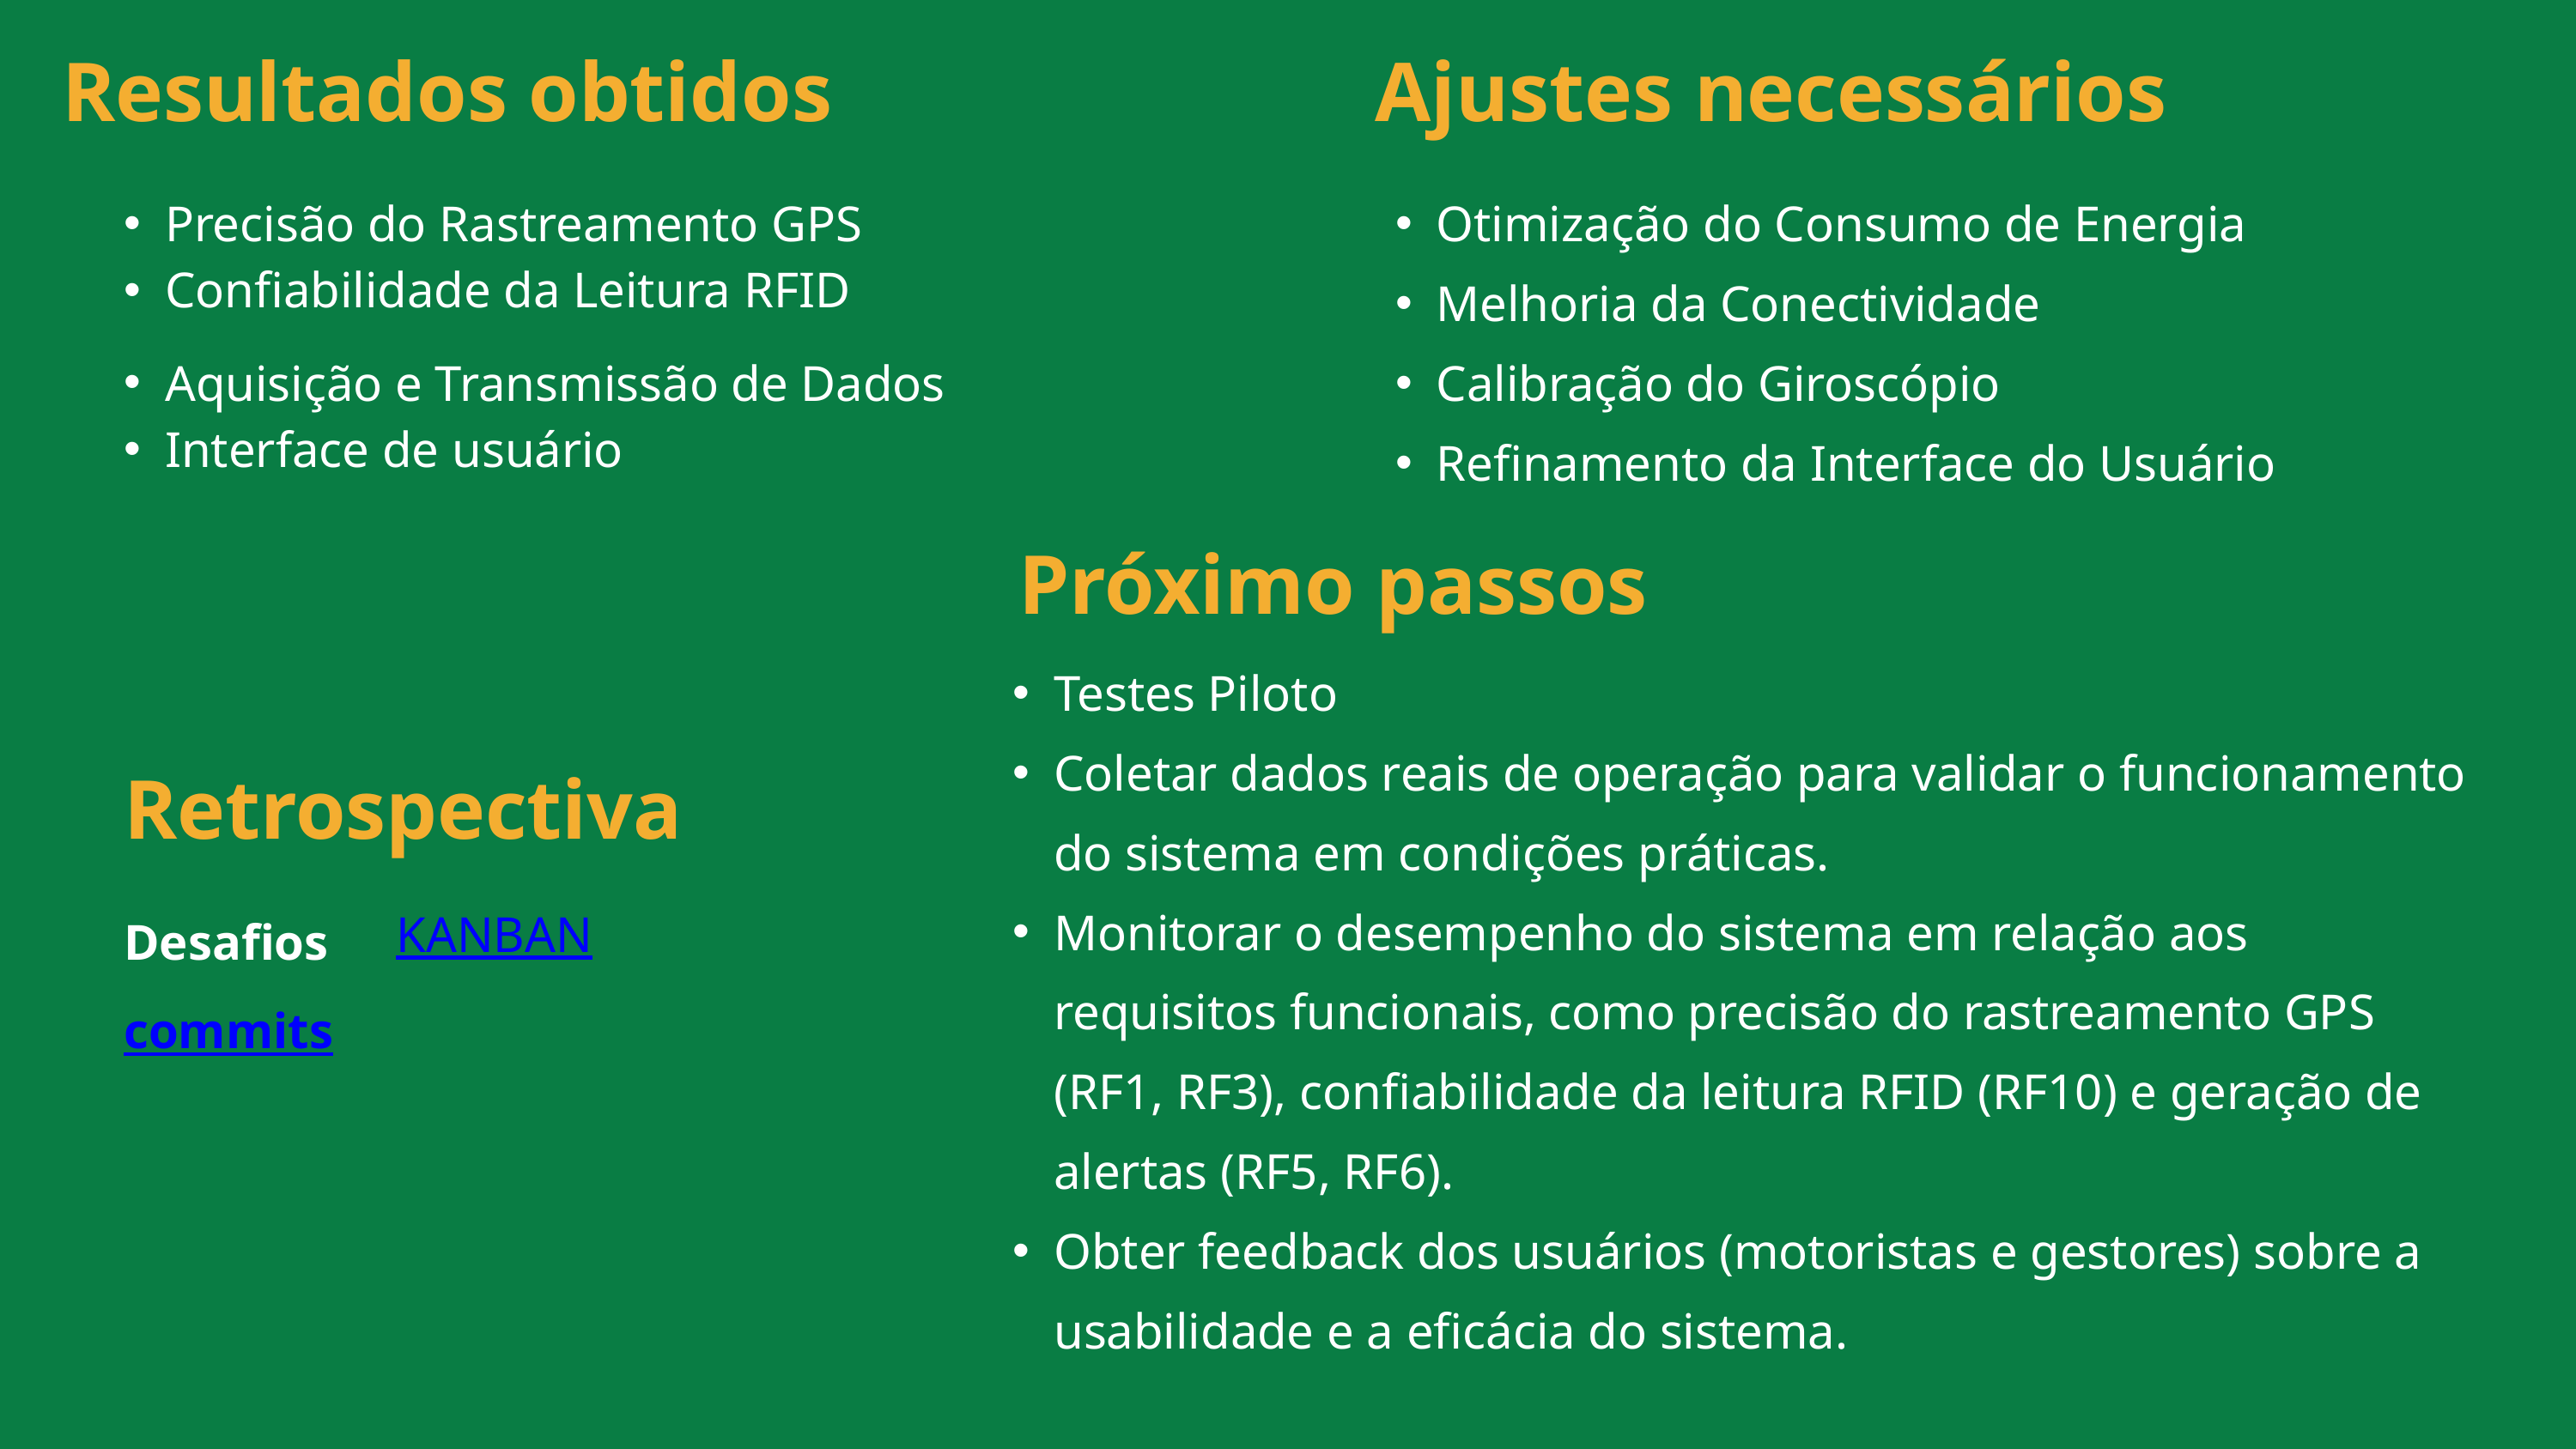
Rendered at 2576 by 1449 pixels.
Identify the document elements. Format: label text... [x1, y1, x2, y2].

text_box Precisão do Rastreamento GPS Confiabilidade da Leitura RFID Aquisição e Transmissão de Dados Interface de usuário [82, 170, 994, 477]
text_box Testes Piloto Coletar dados reais de operação para validar o funcionamento do sistema em condições práticas. Monitorar o desempenho do sistema em relação aos requisitos funcionais, como precisão do rastreamento GPS (RF1, RF3), confiabilidade da leitura RFID (RF10) e geração de alertas (RF5, RF6). Obter feedback dos usuários (motoristas e gestores) sobre a usabilidade e a eficácia do sistema. [971, 640, 2476, 1359]
text_box commits [124, 986, 337, 1066]
text_box Retrospectiva [124, 763, 933, 856]
text_box KANBAN [396, 889, 634, 970]
text_box Próximo passos [1018, 538, 1828, 631]
text_box Otimização do Consumo de Energia Melhoria da Conectividade Calibração do Giroscópio Refinamento da Interface do Usuário [1354, 172, 2390, 491]
text_box Ajustes necessários [1375, 45, 2184, 137]
text_box Resultados obtidos [62, 45, 844, 137]
text_box Desafios [124, 889, 337, 970]
